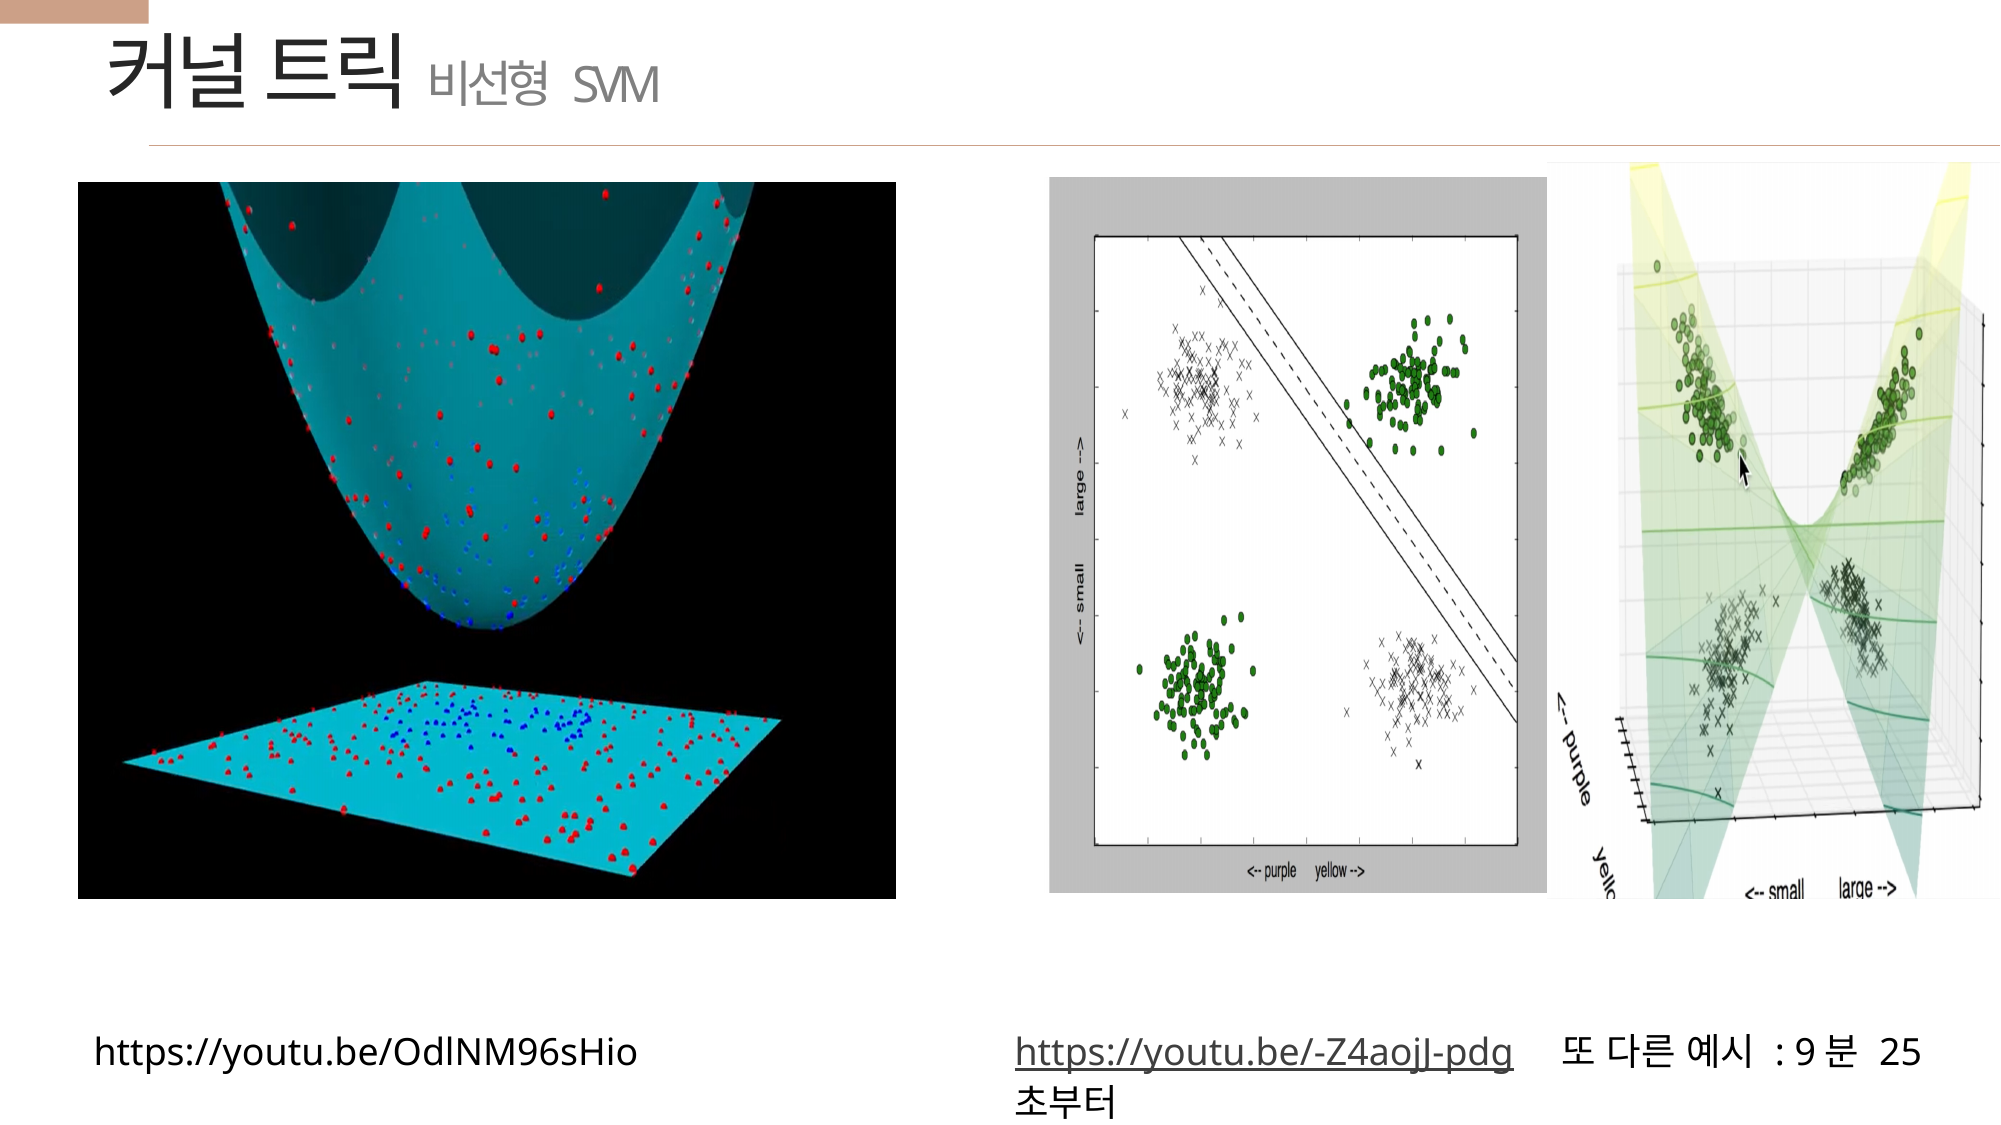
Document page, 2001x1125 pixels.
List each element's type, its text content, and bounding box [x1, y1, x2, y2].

text_box https://youtu.be/OdlNM96sHio [78, 1020, 999, 1080]
picture [1044, 162, 2000, 899]
text_box 커널 트릭 비선형 SVM [90, 11, 678, 127]
picture [78, 182, 896, 899]
text_box [0, 0, 150, 25]
text_box https://youtu.be/-Z4aojJ-pdg 또 다른 예시 : 9분 25초부터 [999, 1020, 2000, 1125]
